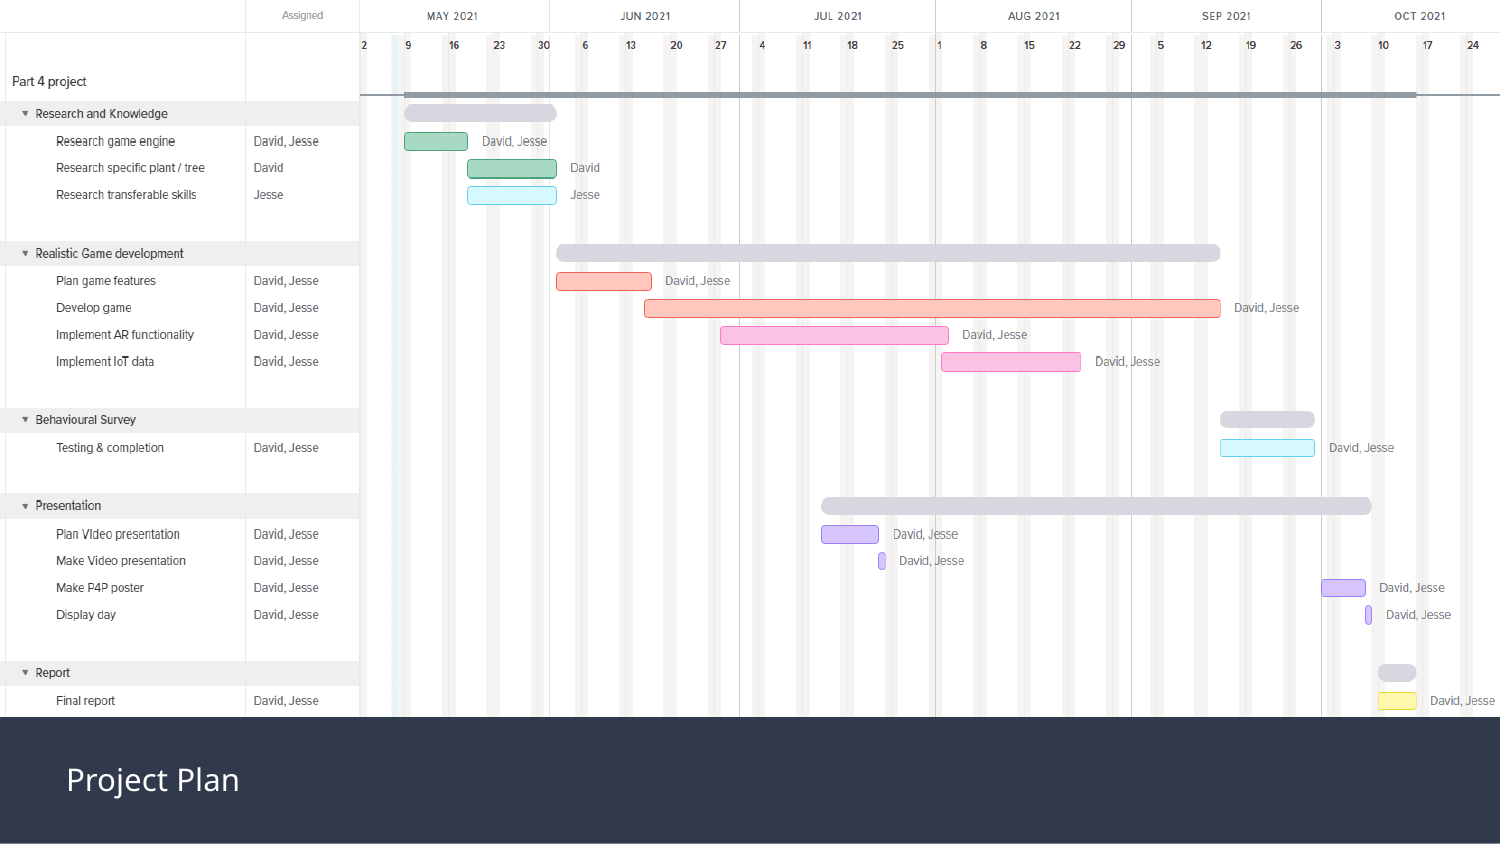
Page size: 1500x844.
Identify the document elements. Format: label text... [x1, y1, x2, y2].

list Project Plan [51, 741, 1361, 818]
picture [0, 0, 1500, 717]
